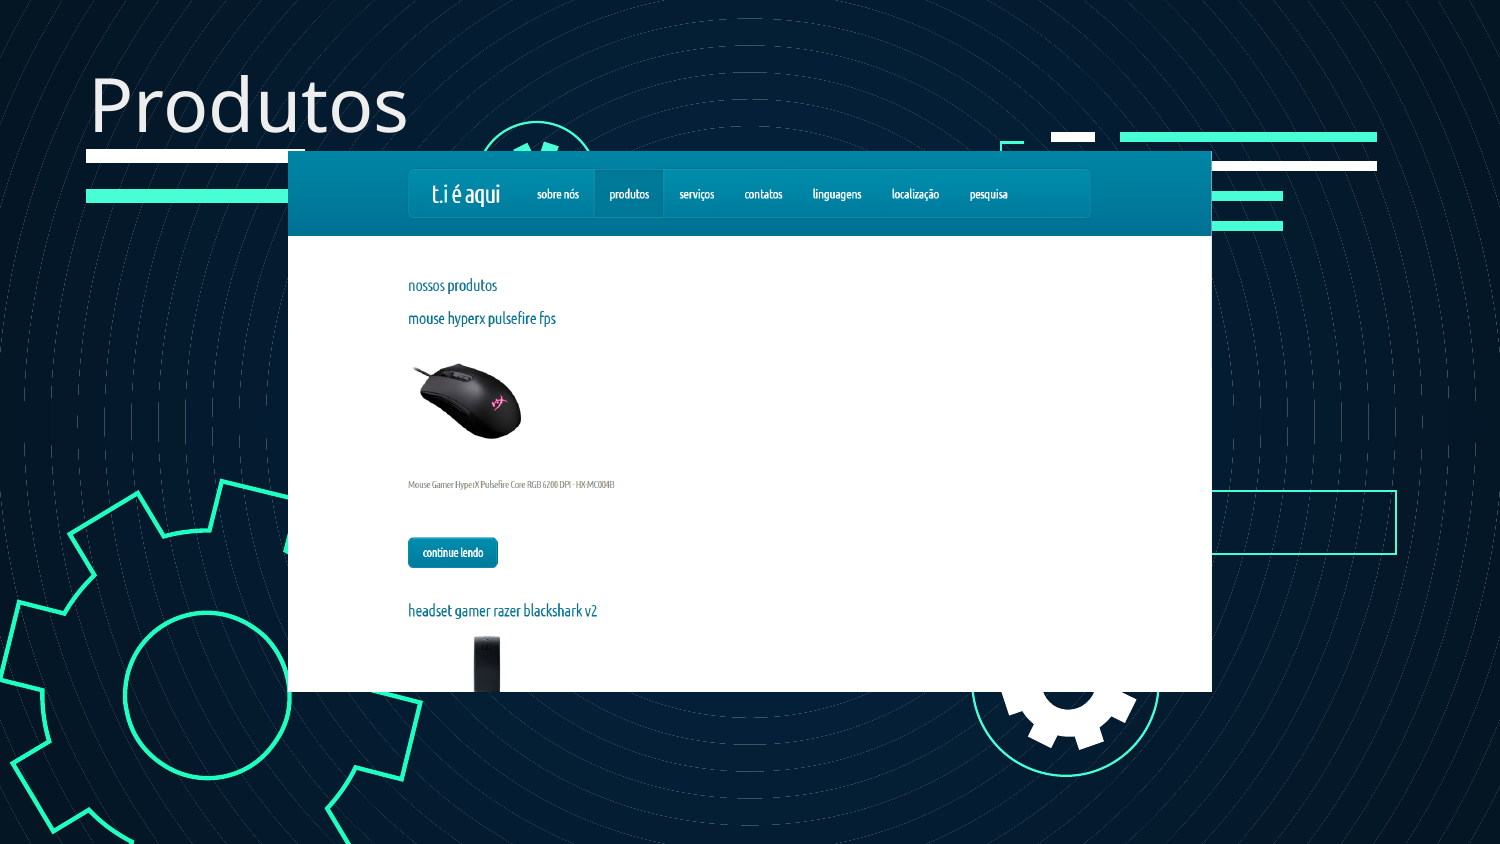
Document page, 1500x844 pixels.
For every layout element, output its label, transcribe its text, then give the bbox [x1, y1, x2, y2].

picture [975, 193, 985, 197]
text_box [1219, 191, 1283, 201]
text_box [85, 189, 281, 203]
picture [287, 151, 1213, 693]
text_box [1219, 161, 1378, 172]
text_box [1004, 702, 1136, 751]
picture [467, 190, 473, 202]
title Produtos [73, 63, 867, 163]
picture [837, 194, 845, 200]
text_box [1050, 131, 1095, 142]
picture [989, 193, 997, 198]
text_box [1120, 131, 1378, 142]
text_box [1219, 221, 1283, 231]
